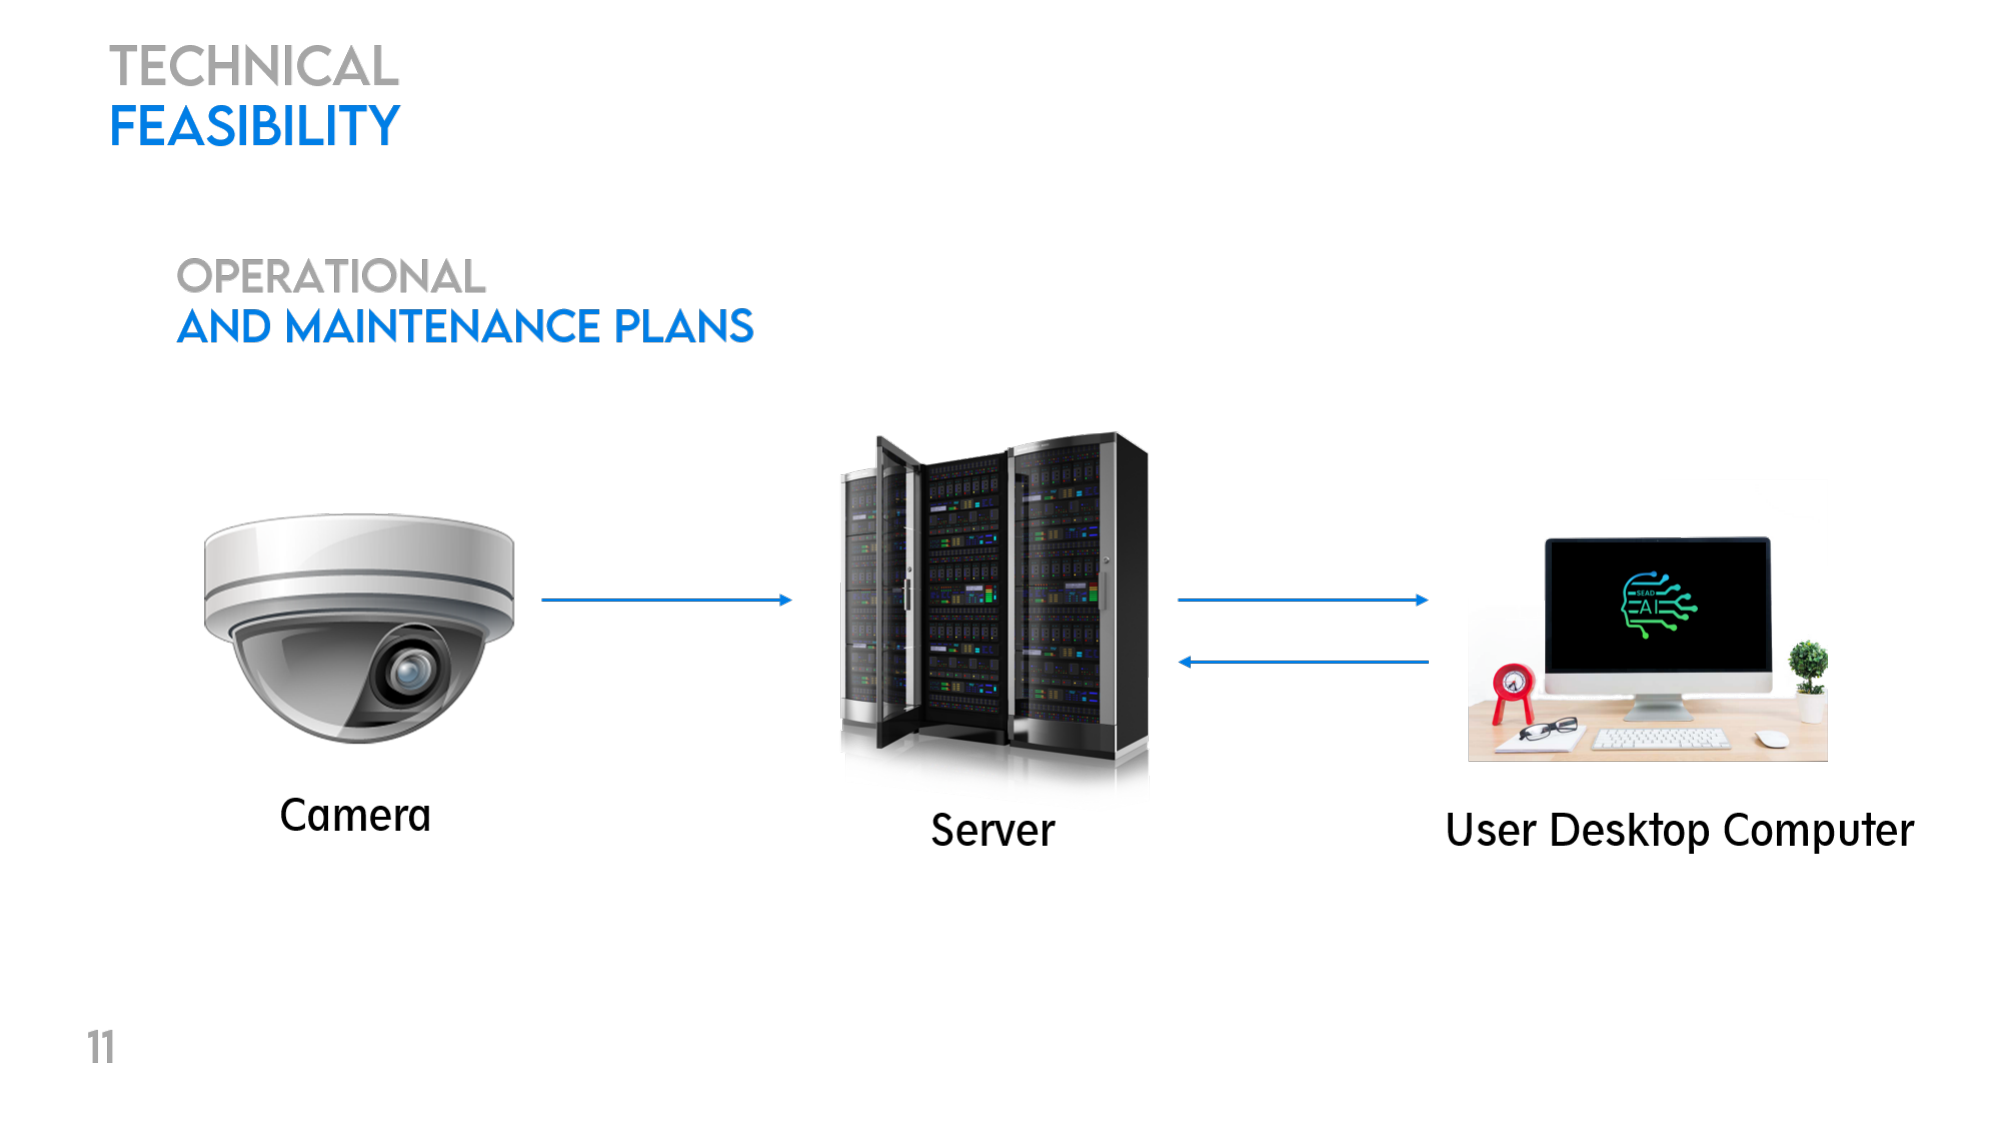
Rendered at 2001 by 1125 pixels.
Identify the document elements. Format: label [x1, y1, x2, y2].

picture [61, 24, 1939, 1101]
